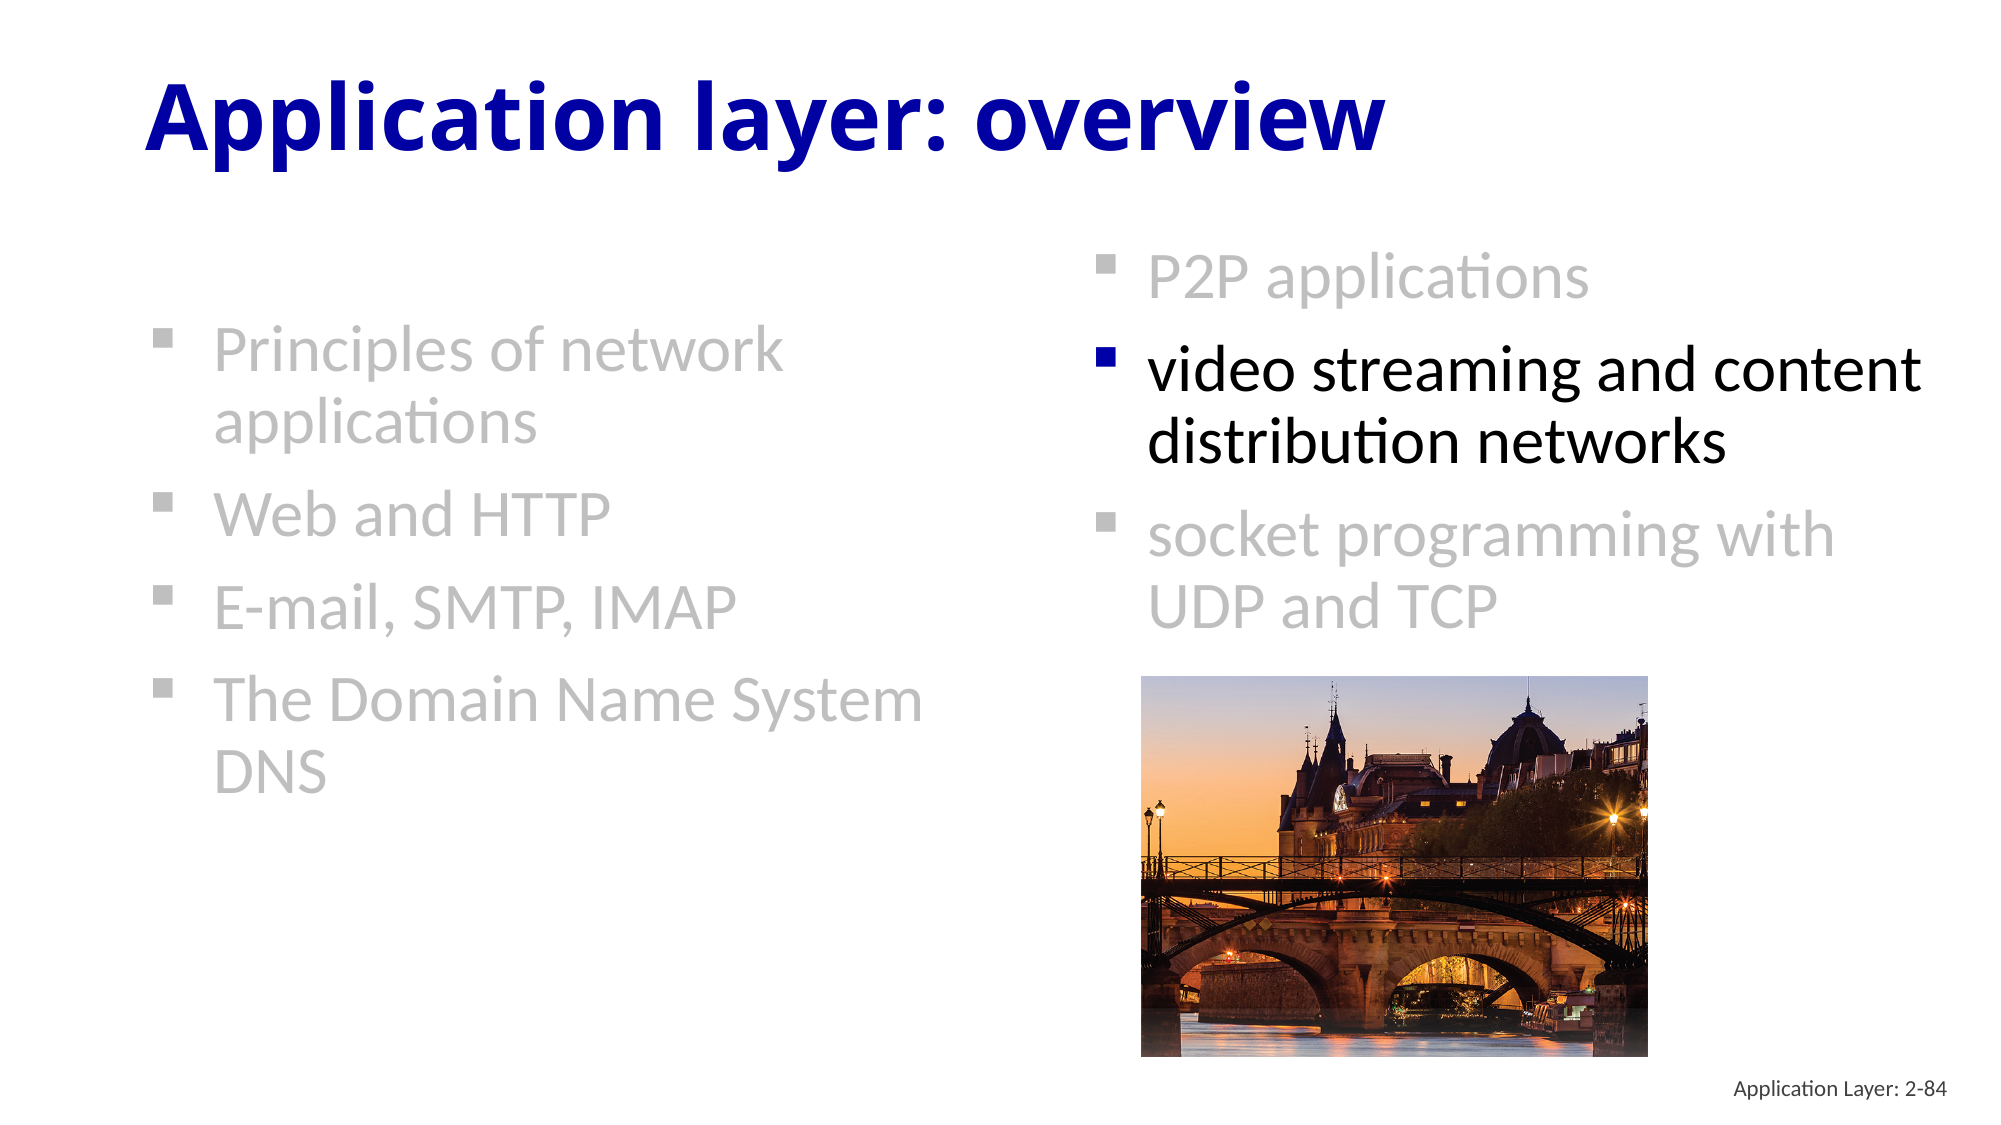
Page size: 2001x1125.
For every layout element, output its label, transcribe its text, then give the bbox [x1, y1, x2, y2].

text_box P2P applications video streaming and content distribution networks socket programming with UDP and TCP [1075, 233, 1963, 1021]
picture [1140, 676, 1648, 1057]
text_box Application layer: overview [131, 47, 1856, 194]
text_box Principles of network applications Web and HTTP E-mail, SMTP, IMAP The Domain Name System DNS [132, 306, 1004, 1021]
text_box Application Layer: 2-84 [1512, 1056, 1963, 1117]
